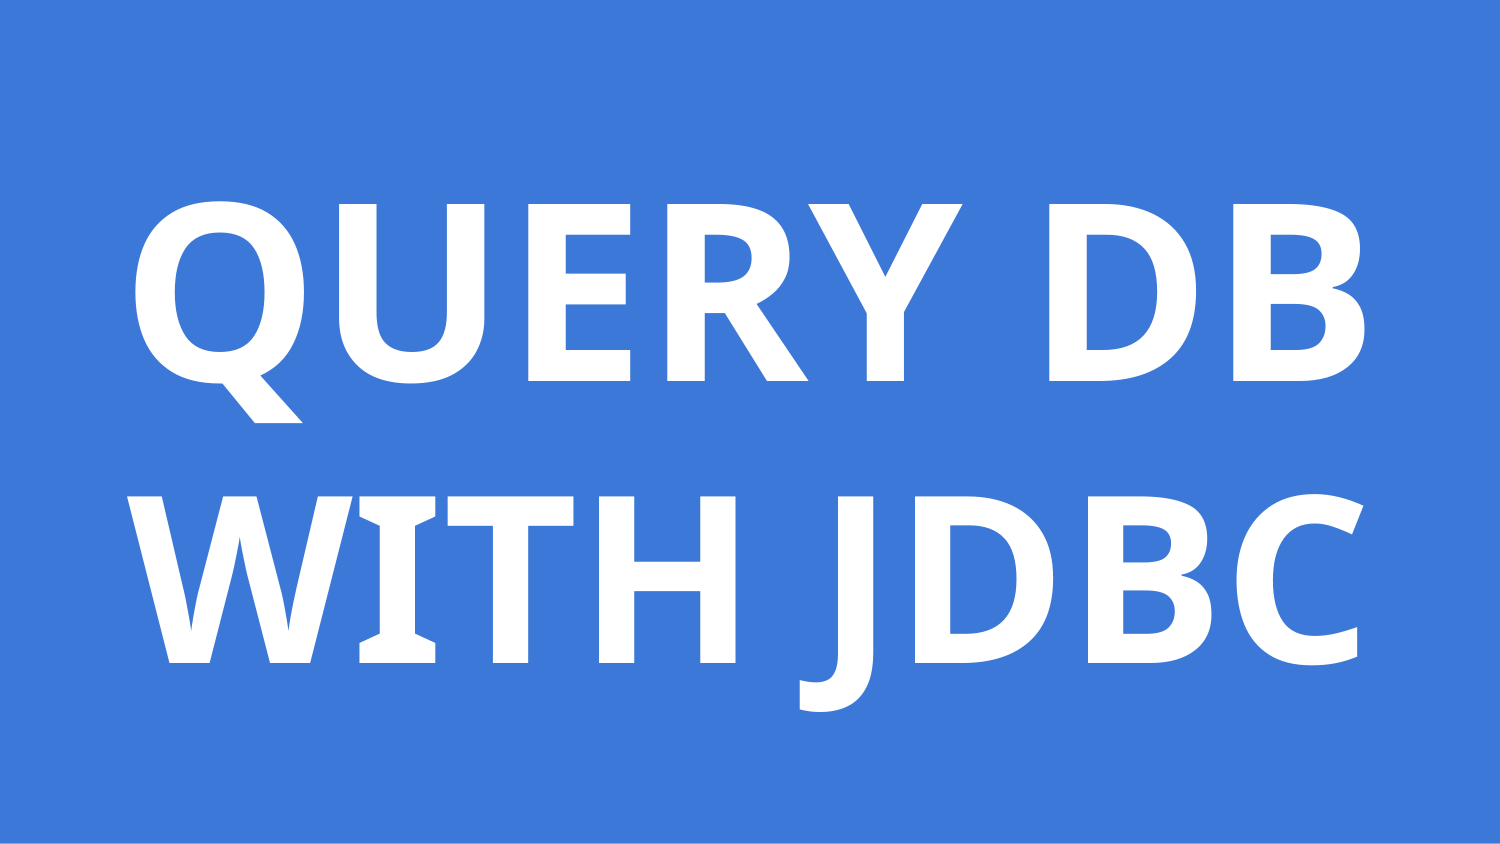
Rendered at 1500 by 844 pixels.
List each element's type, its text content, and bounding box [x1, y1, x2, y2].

title QUERY DB WITH JDBC [0, 0, 1500, 844]
